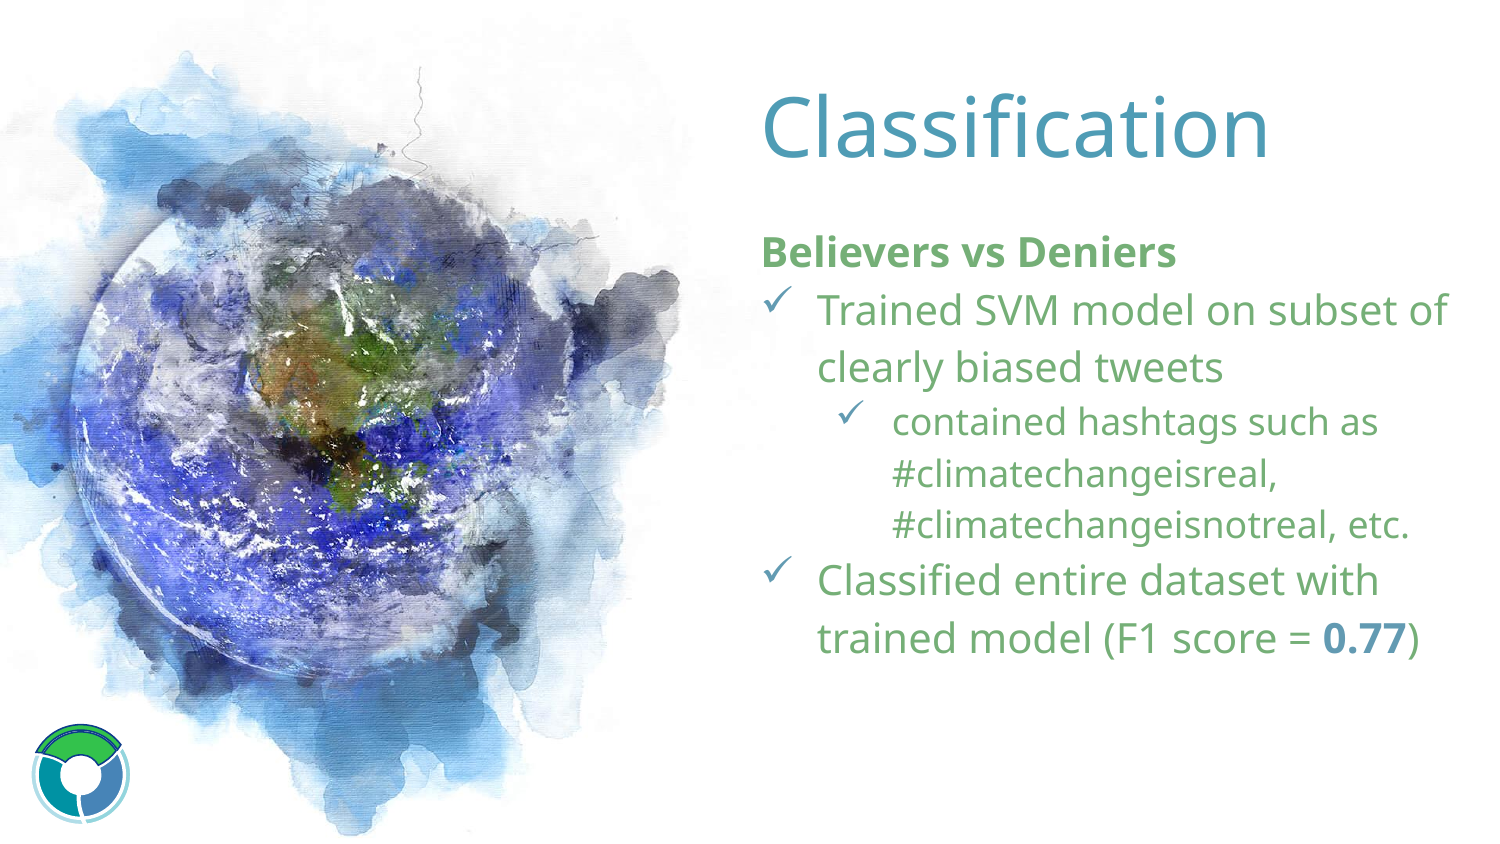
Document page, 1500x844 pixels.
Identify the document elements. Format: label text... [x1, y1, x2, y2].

text_box Classification [760, 33, 1500, 175]
text_box Believers vs Deniers Trained SVM model on subset of clearly biased tweets contained hashtags such as #climatechangeisreal, #climatechangeisnotreal, etc. Classified entire dataset with trained model (F1 score = 0.77) [760, 218, 1458, 787]
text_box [16, 718, 128, 833]
picture [0, 0, 1500, 844]
